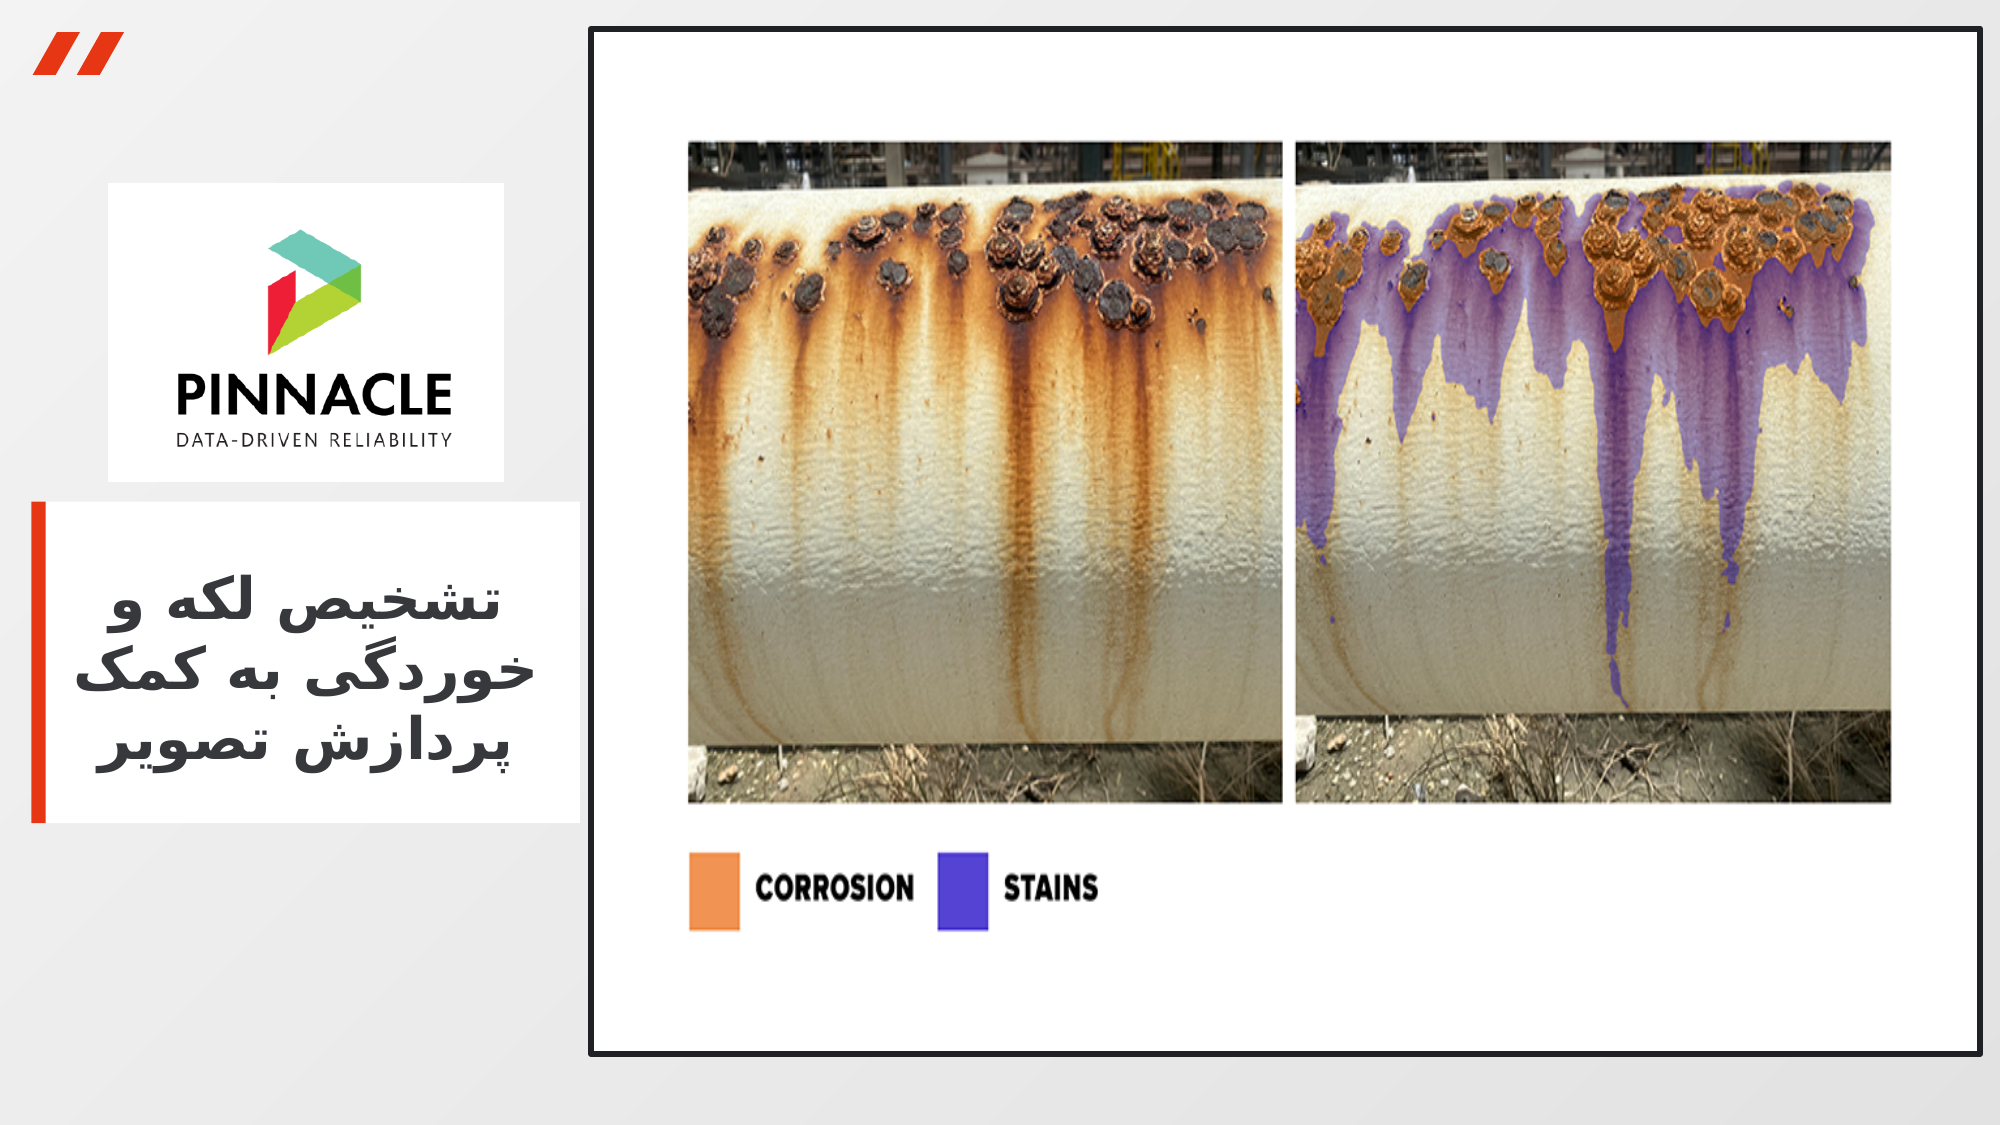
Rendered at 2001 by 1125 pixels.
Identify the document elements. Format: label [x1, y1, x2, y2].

picture [593, 31, 1978, 1051]
text_box [31, 501, 581, 824]
picture [107, 182, 504, 483]
